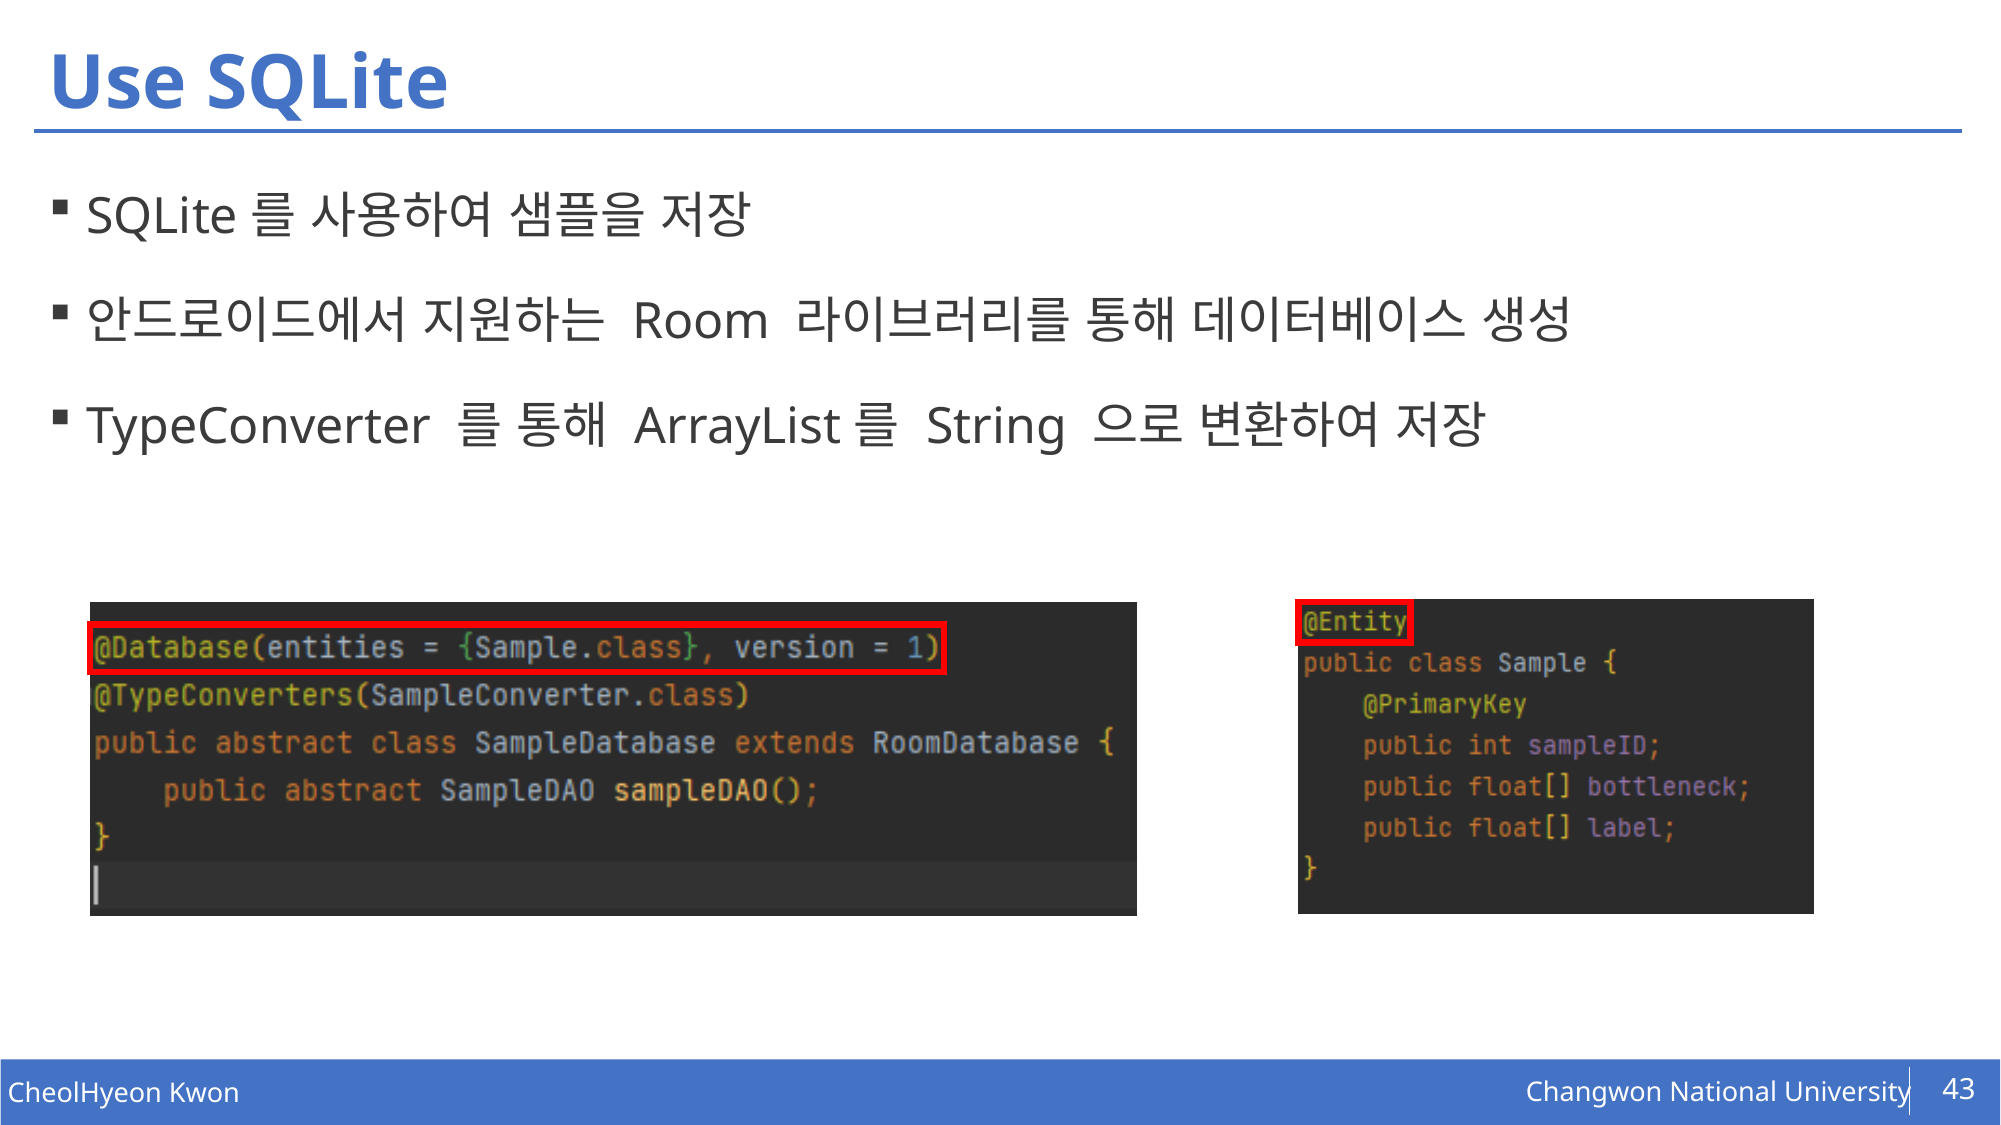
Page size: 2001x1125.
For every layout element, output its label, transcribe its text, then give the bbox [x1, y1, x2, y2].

picture [1298, 599, 1814, 914]
list SQLite를 사용하여 샘플을 저장 안드로이드에서 지원하는 Room 라이브러리를 통해 데이터베이스 생성 TypeConverter 를 통해 ArrayList를 String 으로 변환하여 저장 [33, 152, 1963, 997]
title Use SQLite [33, 27, 1963, 143]
picture [90, 602, 1137, 916]
slide_number 43 [1922, 1060, 1996, 1121]
